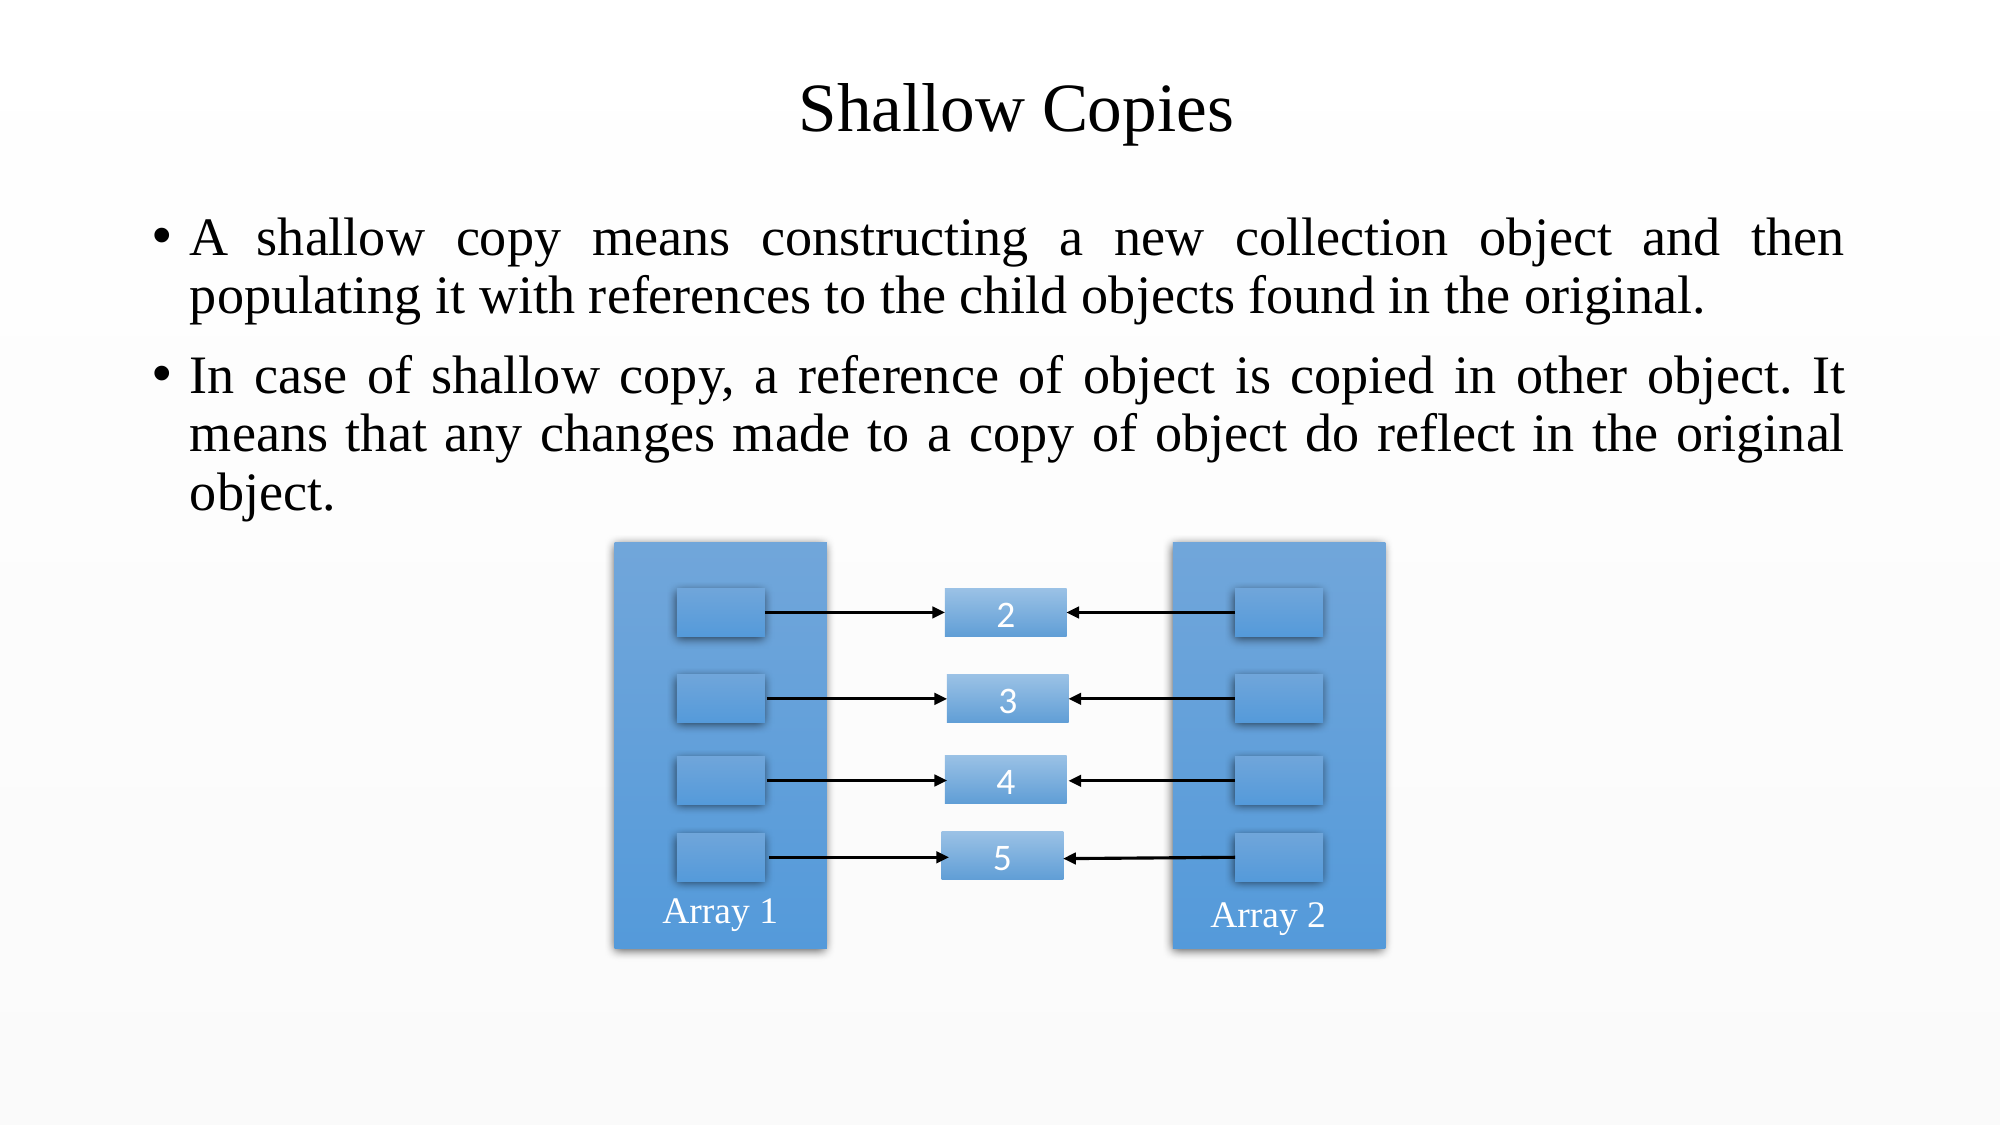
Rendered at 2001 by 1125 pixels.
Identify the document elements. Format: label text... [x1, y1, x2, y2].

list A shallow copy means constructing a new collection object and then populating it with references to the child objects found in the original. In case of shallow copy, a reference of object is copied in other object. It means that any changes made to a copy of object do reflect in the original object. [137, 201, 1863, 1014]
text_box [614, 542, 1386, 949]
title Shallow Copies [103, 64, 1929, 155]
